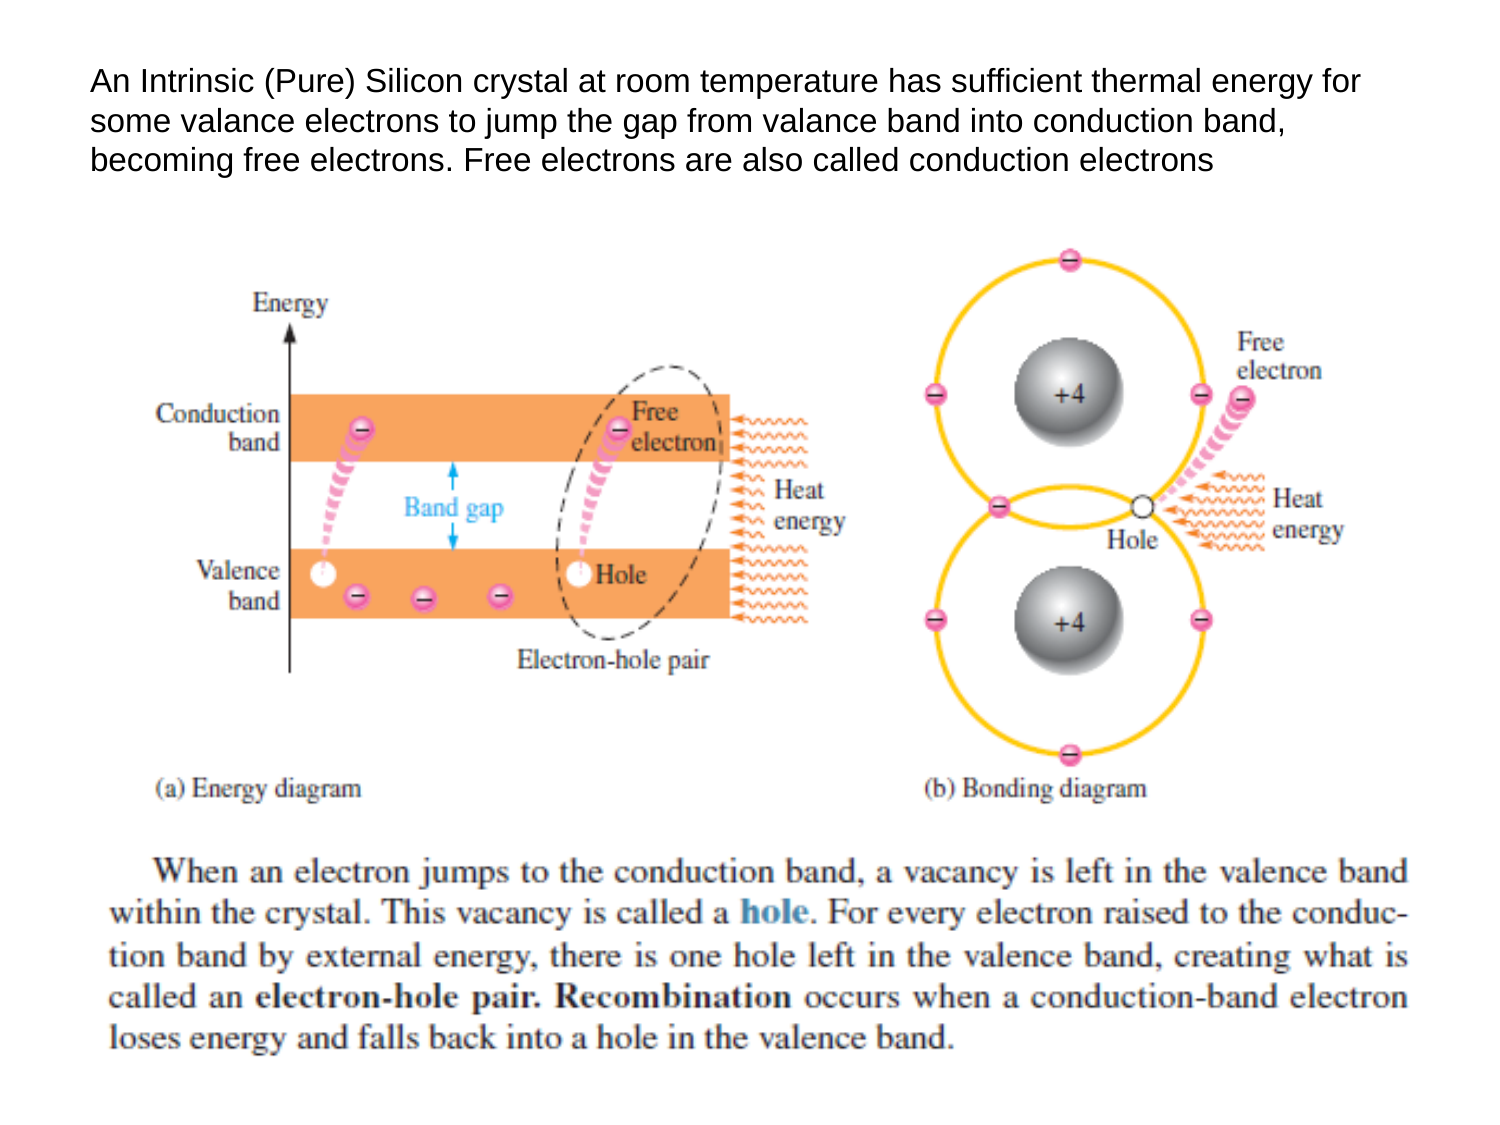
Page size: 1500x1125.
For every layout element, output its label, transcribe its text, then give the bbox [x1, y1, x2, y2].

picture [137, 212, 1401, 839]
title An Intrinsic (Pure) Silicon crystal at room temperature has sufficient thermal energy for some valance electrons to jump the gap from valance band into conduction band, becoming free electrons. Free electrons are also called conduction electrons [74, 24, 1426, 213]
picture [96, 849, 1451, 1063]
